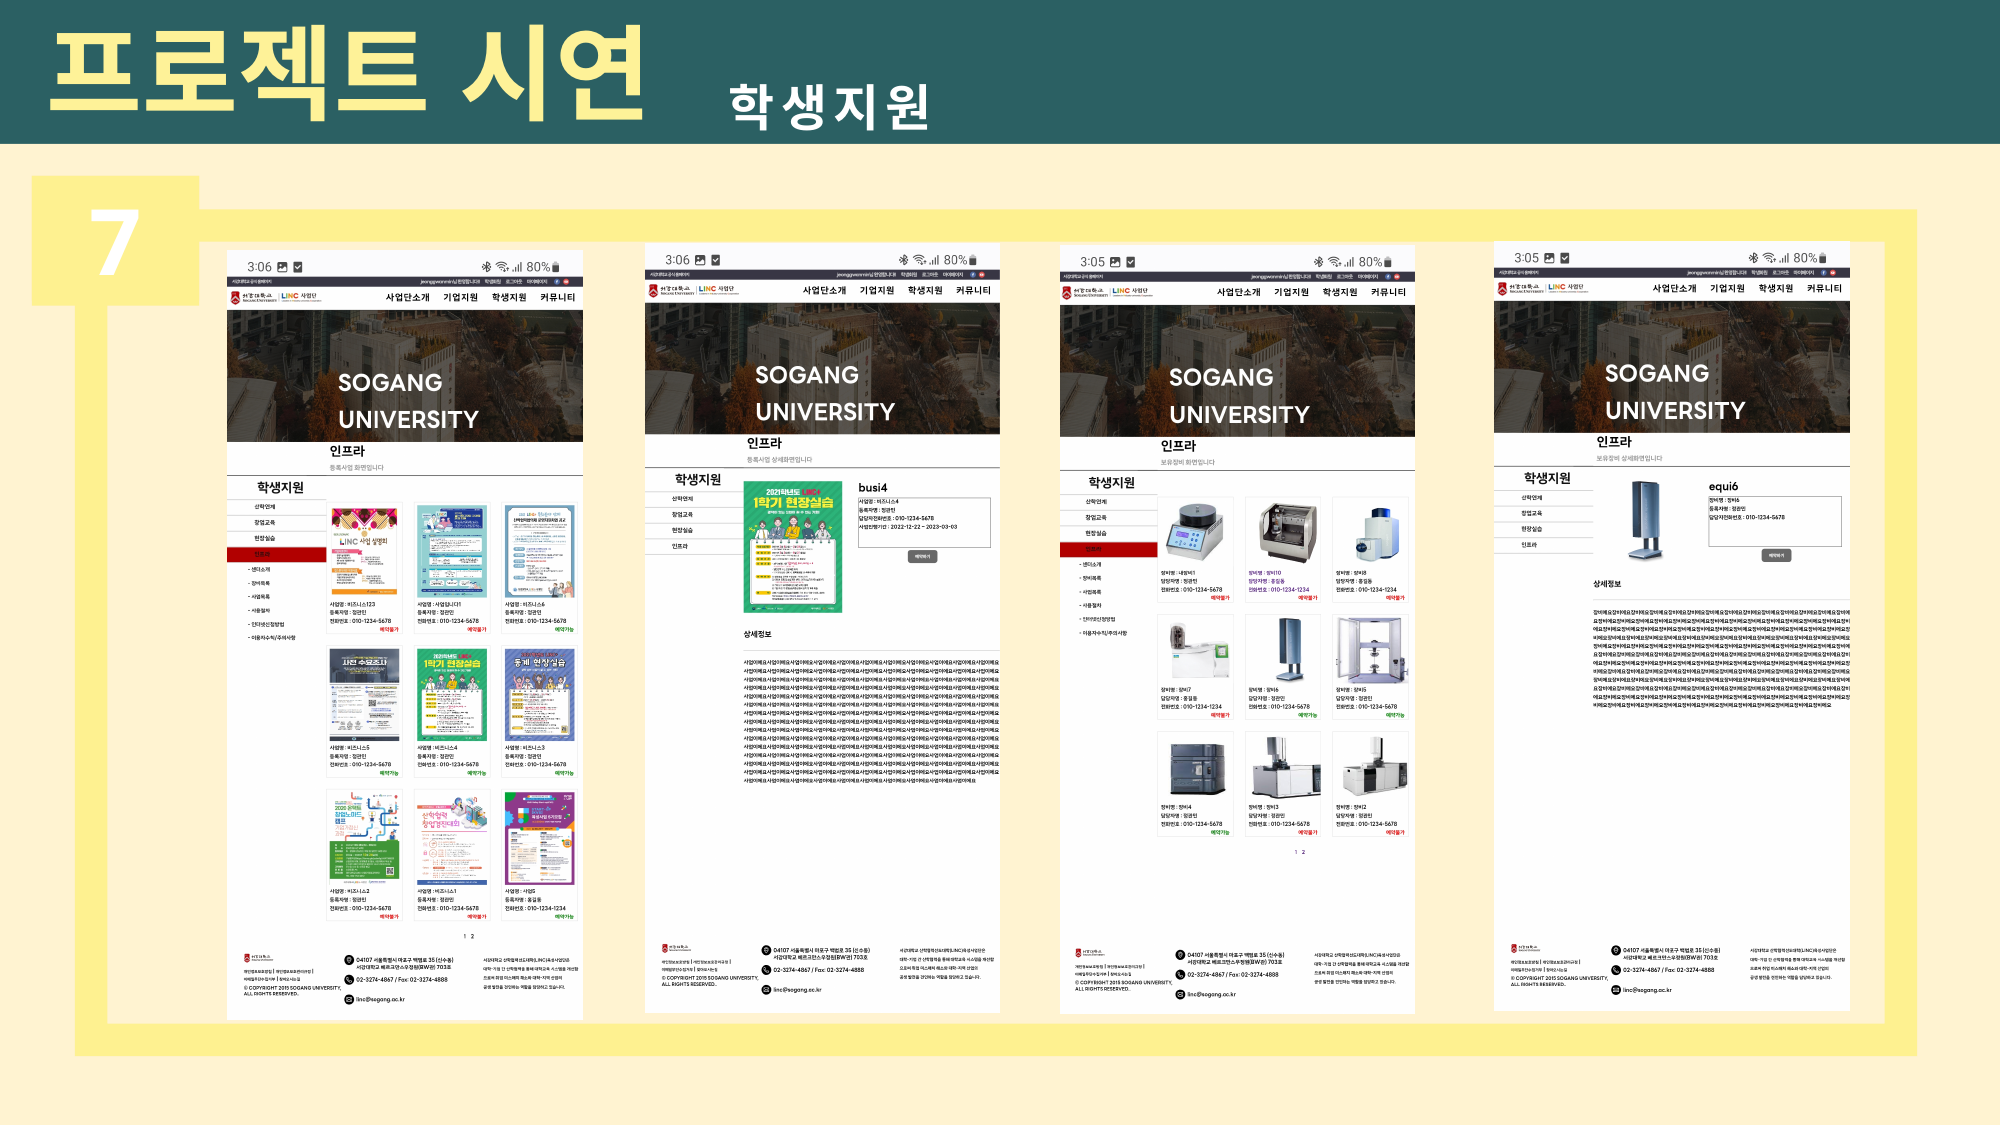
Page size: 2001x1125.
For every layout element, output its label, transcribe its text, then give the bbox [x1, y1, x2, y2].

text_box [0, 145, 2000, 1125]
picture [645, 243, 1001, 1013]
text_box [31, 175, 1918, 1057]
picture [1060, 245, 1415, 1015]
text_box [0, 0, 2000, 145]
text_box 프로젝트 시연 [31, 1, 1119, 141]
picture [1494, 241, 1850, 1011]
picture [227, 250, 583, 1020]
